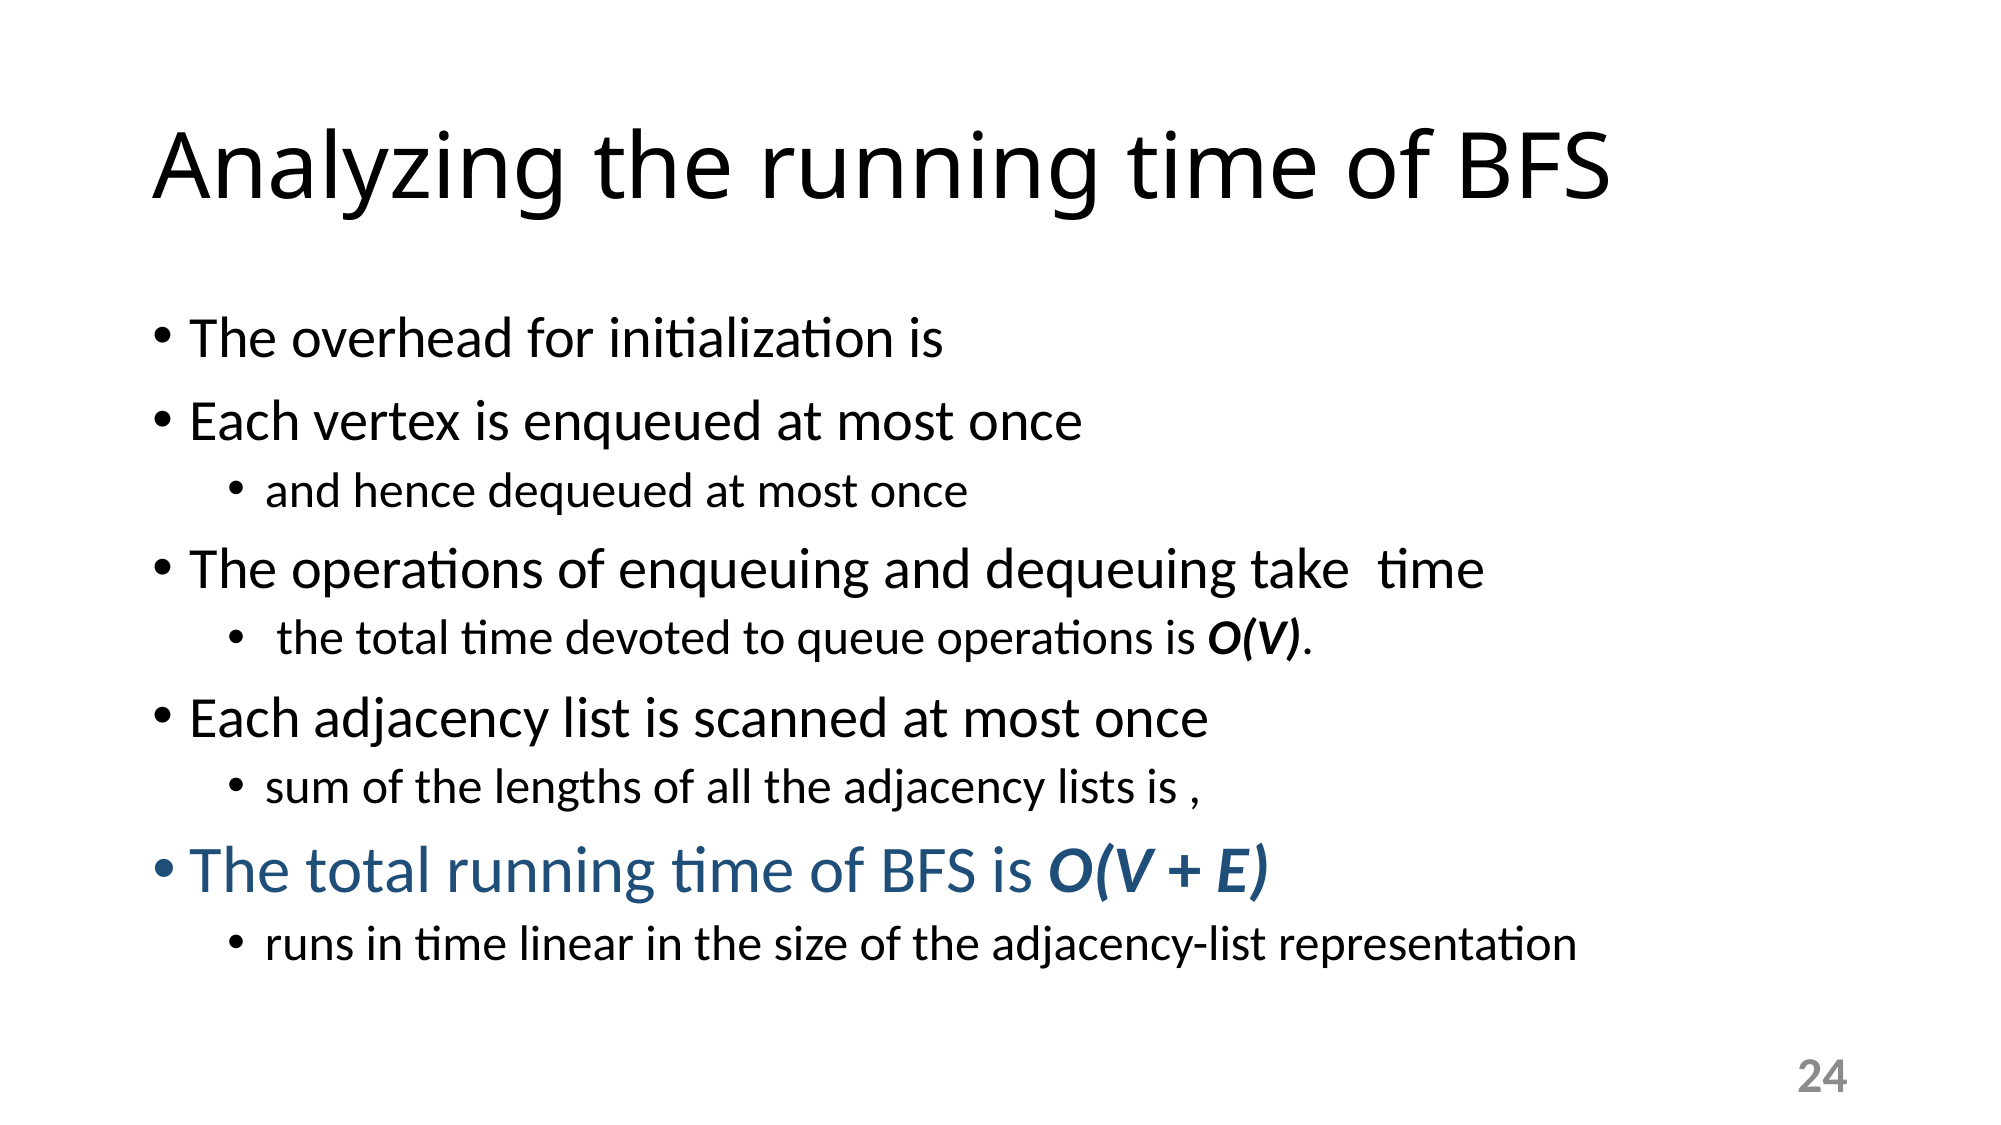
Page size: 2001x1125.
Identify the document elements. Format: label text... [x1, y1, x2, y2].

slide_number 24 [1412, 1042, 1863, 1103]
title Analyzing the running time of BFS [137, 59, 1863, 278]
